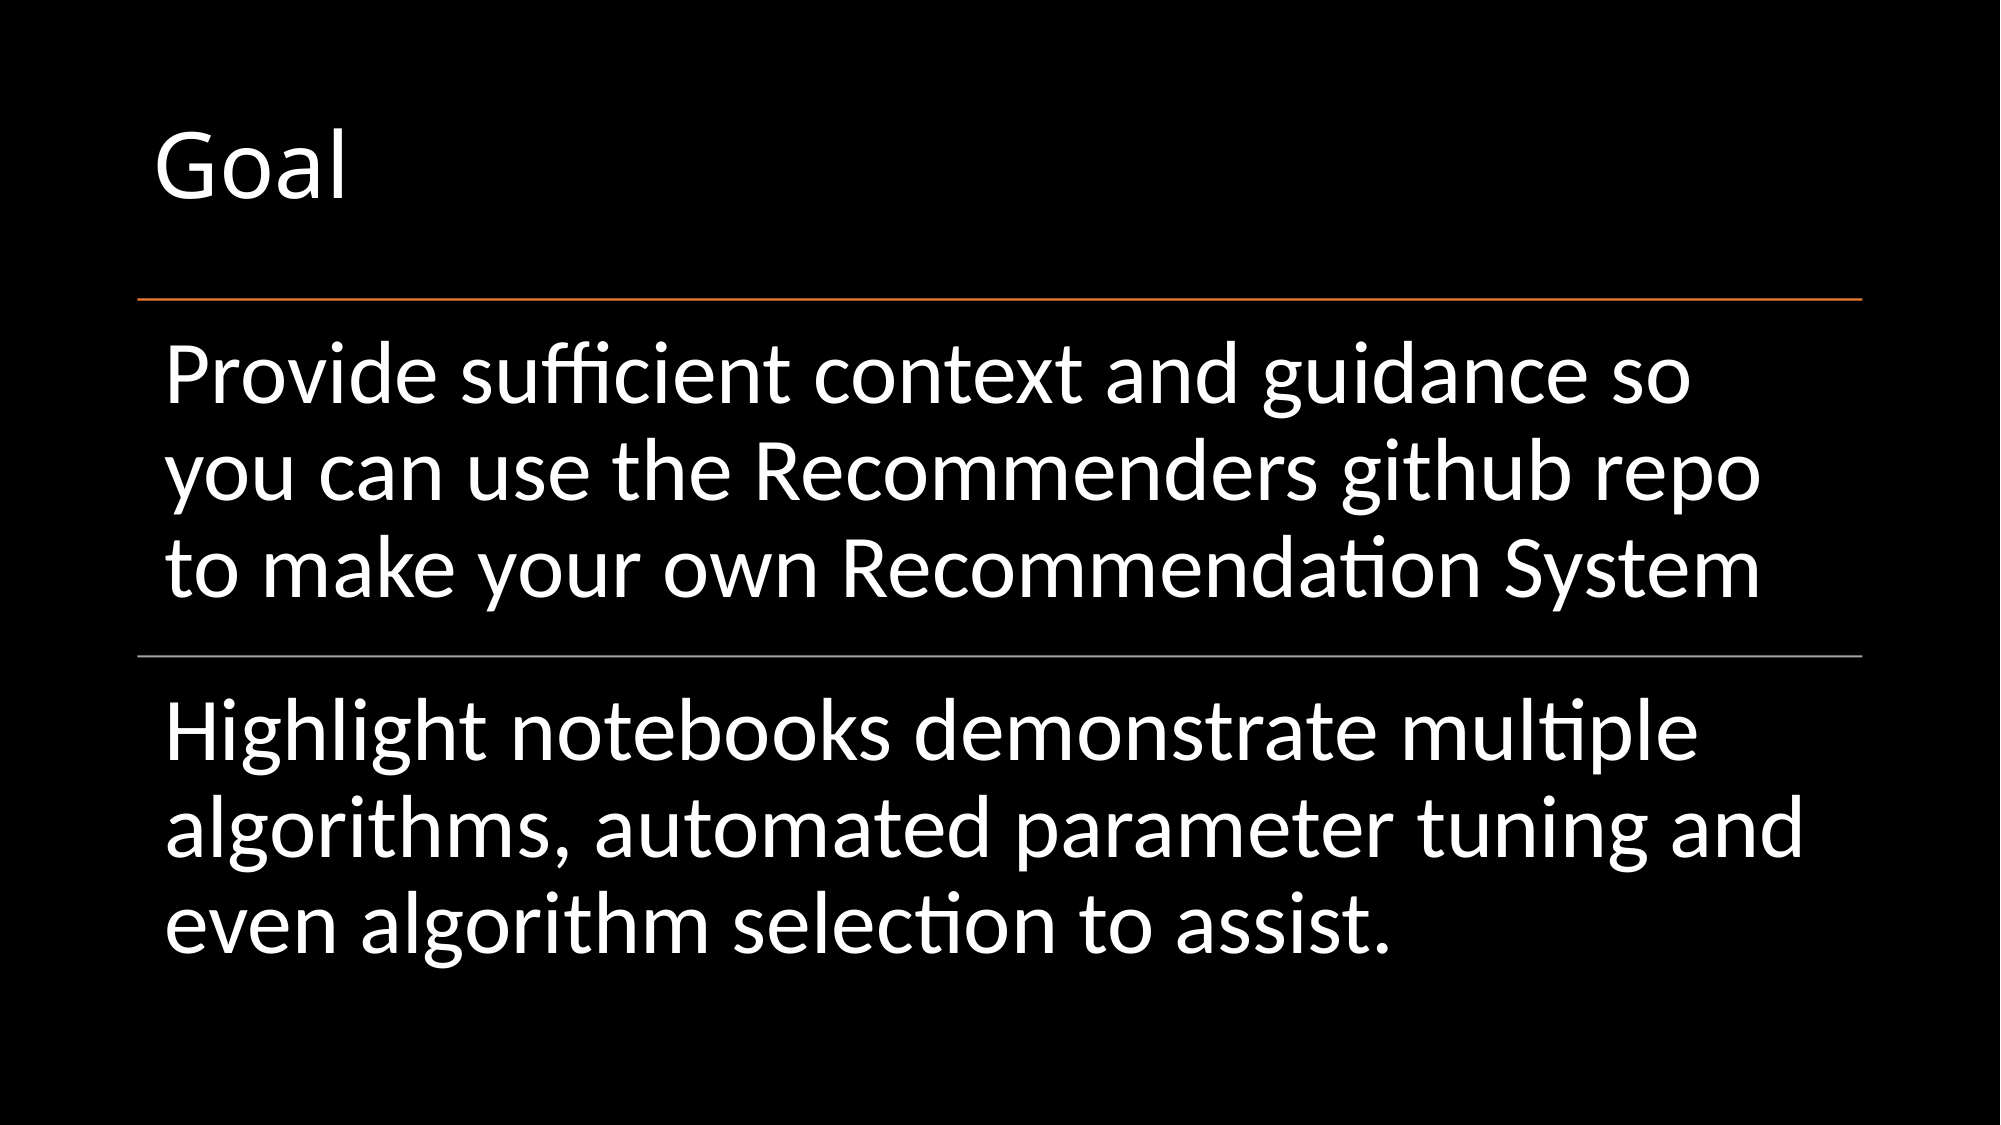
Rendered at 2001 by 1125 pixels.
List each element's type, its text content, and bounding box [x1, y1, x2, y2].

title Goal [137, 59, 1863, 278]
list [137, 299, 1863, 1014]
